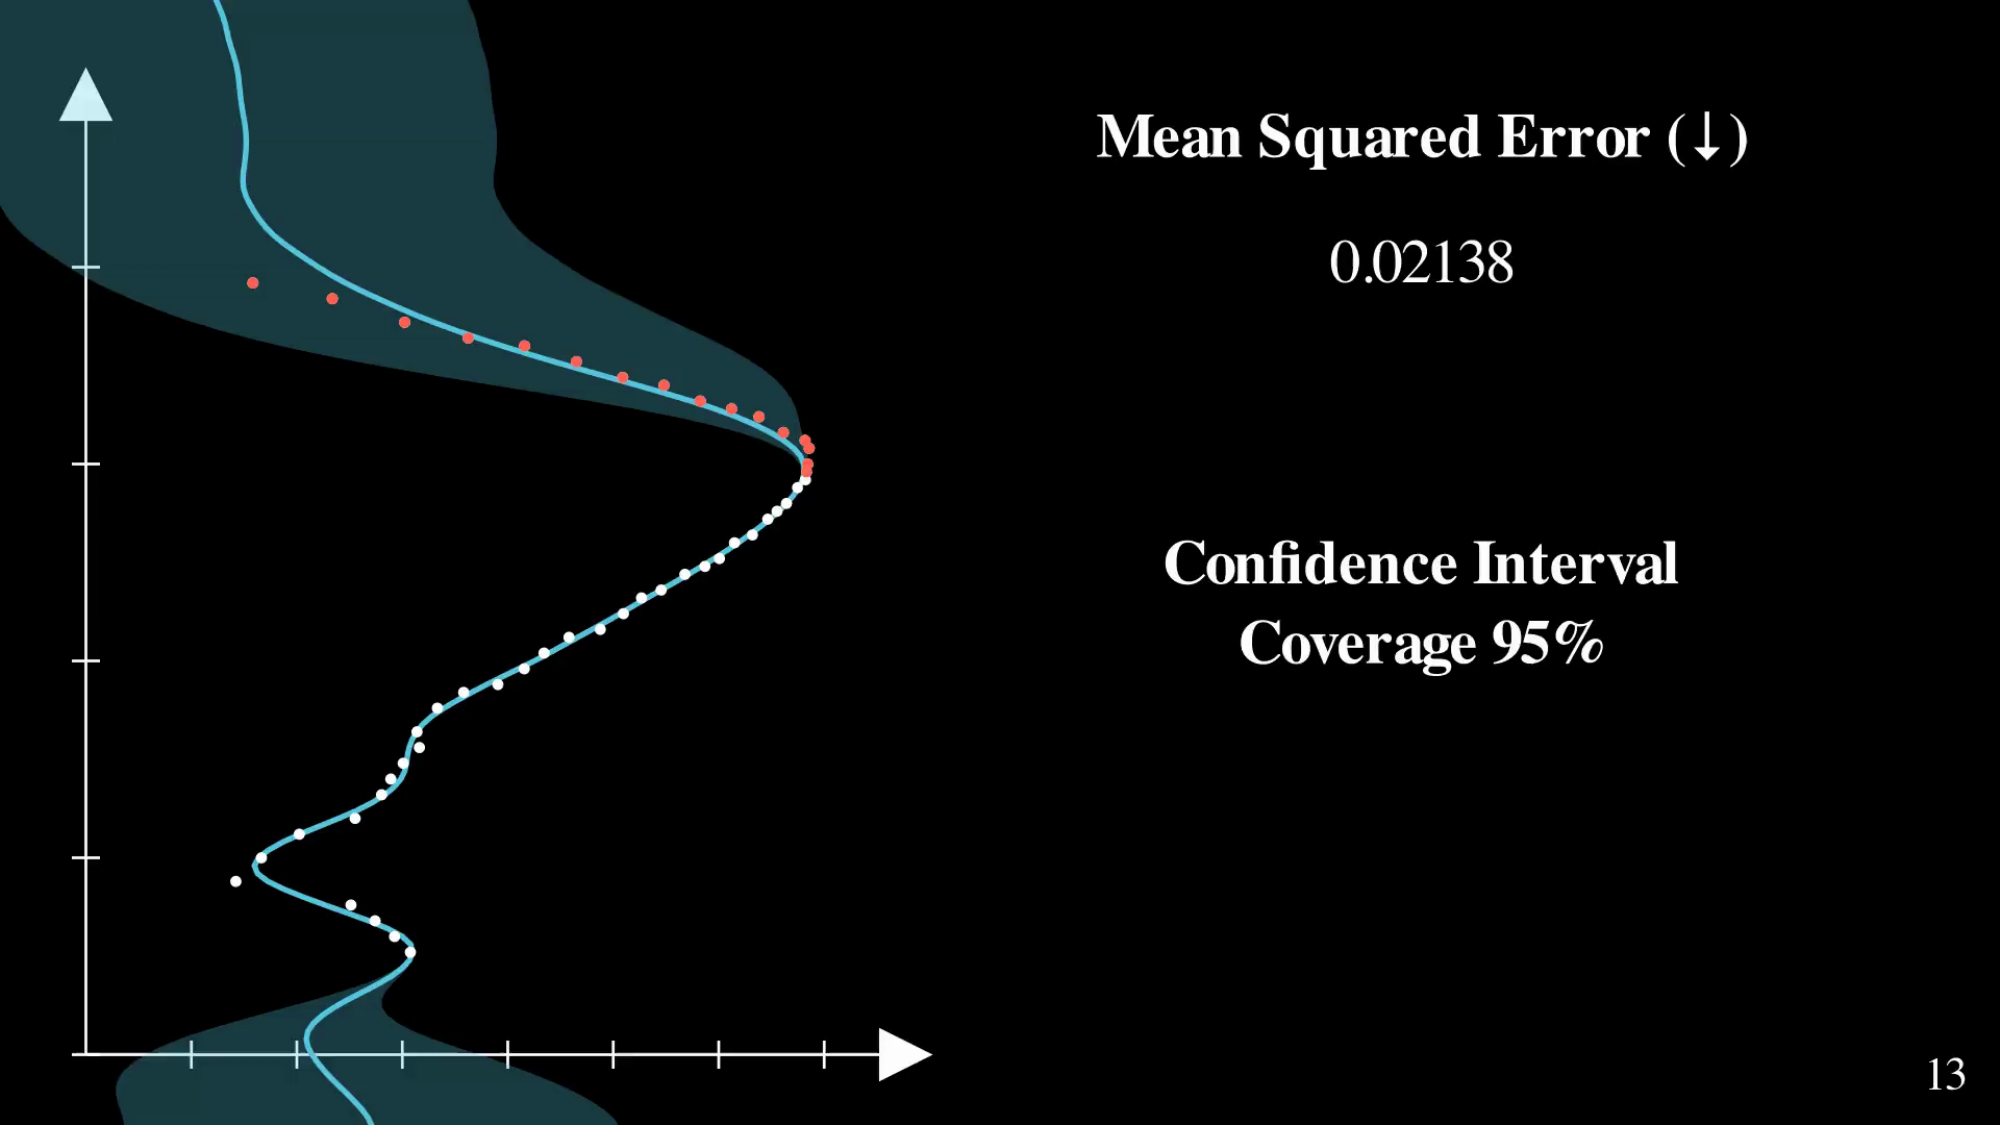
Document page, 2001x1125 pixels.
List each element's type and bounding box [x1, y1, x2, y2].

text_box [0, 0, 2000, 1125]
